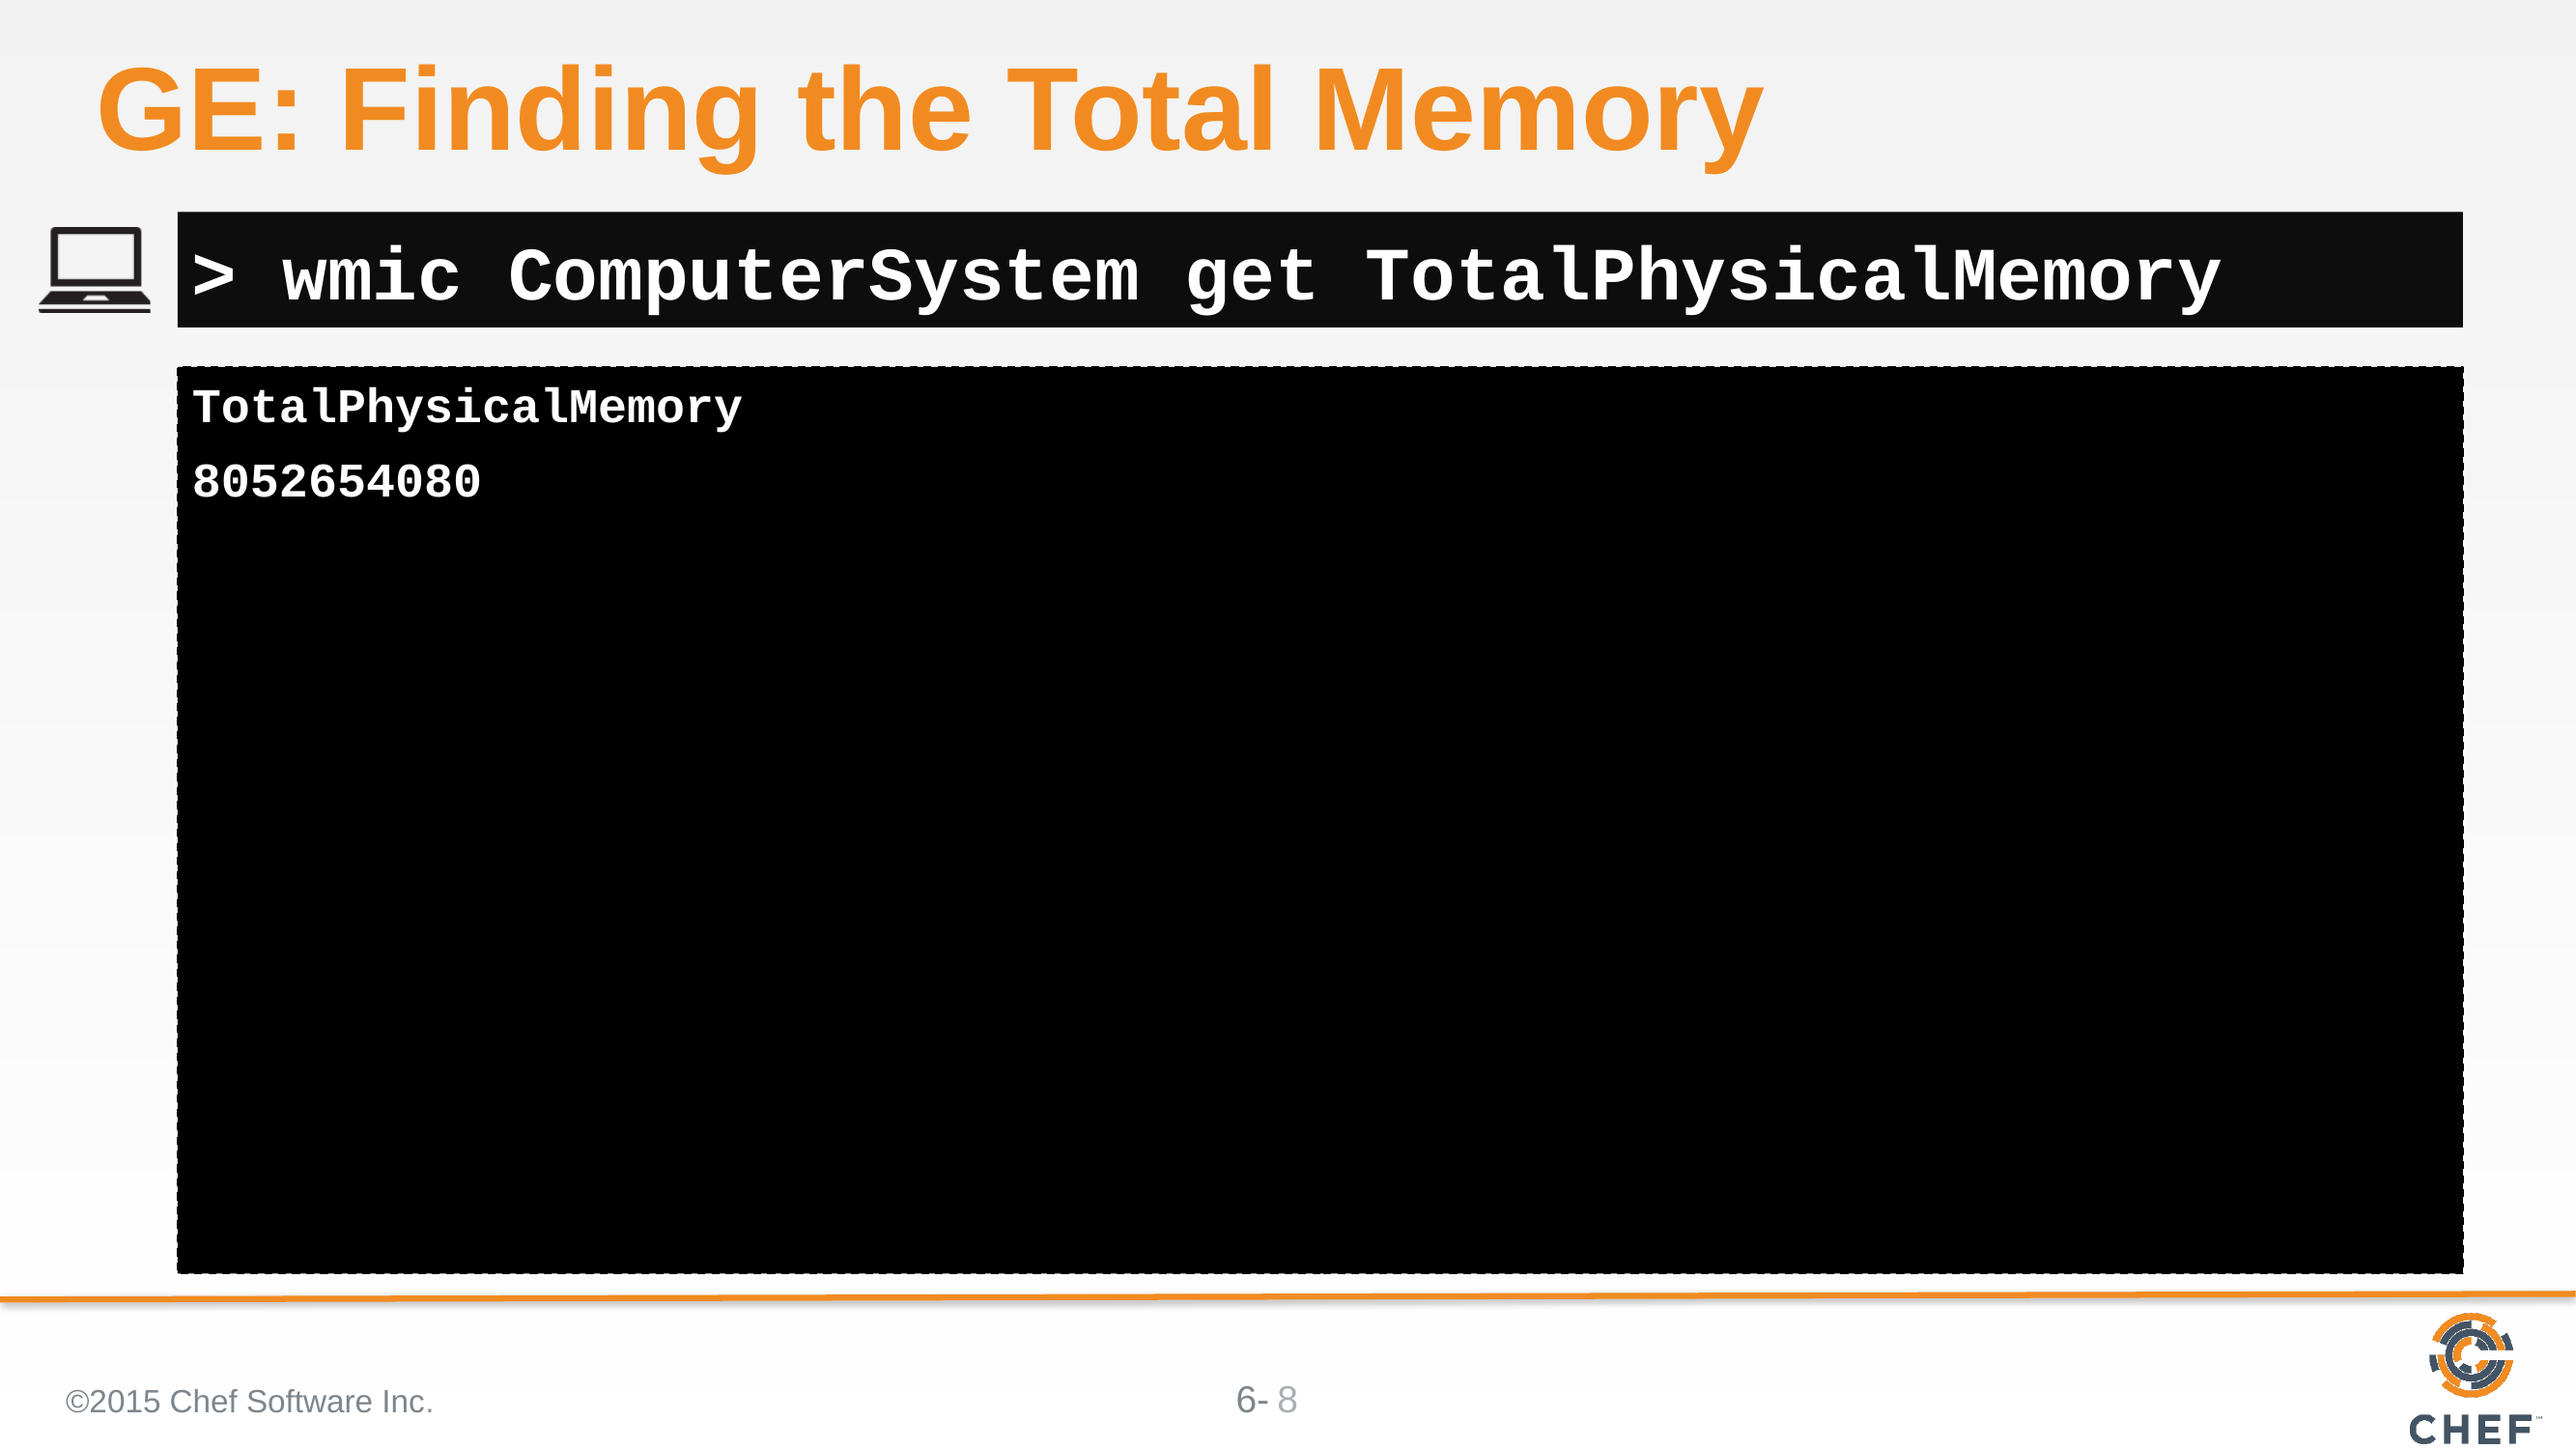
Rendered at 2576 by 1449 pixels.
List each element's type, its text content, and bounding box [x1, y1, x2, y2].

picture [2399, 1297, 2550, 1449]
list TotalPhysicalMemory 8052654080 [177, 366, 2464, 1274]
title GE: Finding the Total Memory [96, 48, 2463, 180]
footer ©2015 Chef Software Inc. [51, 1359, 952, 1440]
list > wmic ComputerSystem get TotalPhysicalMemory [177, 212, 2463, 327]
slide_number 8 [998, 1359, 1578, 1437]
